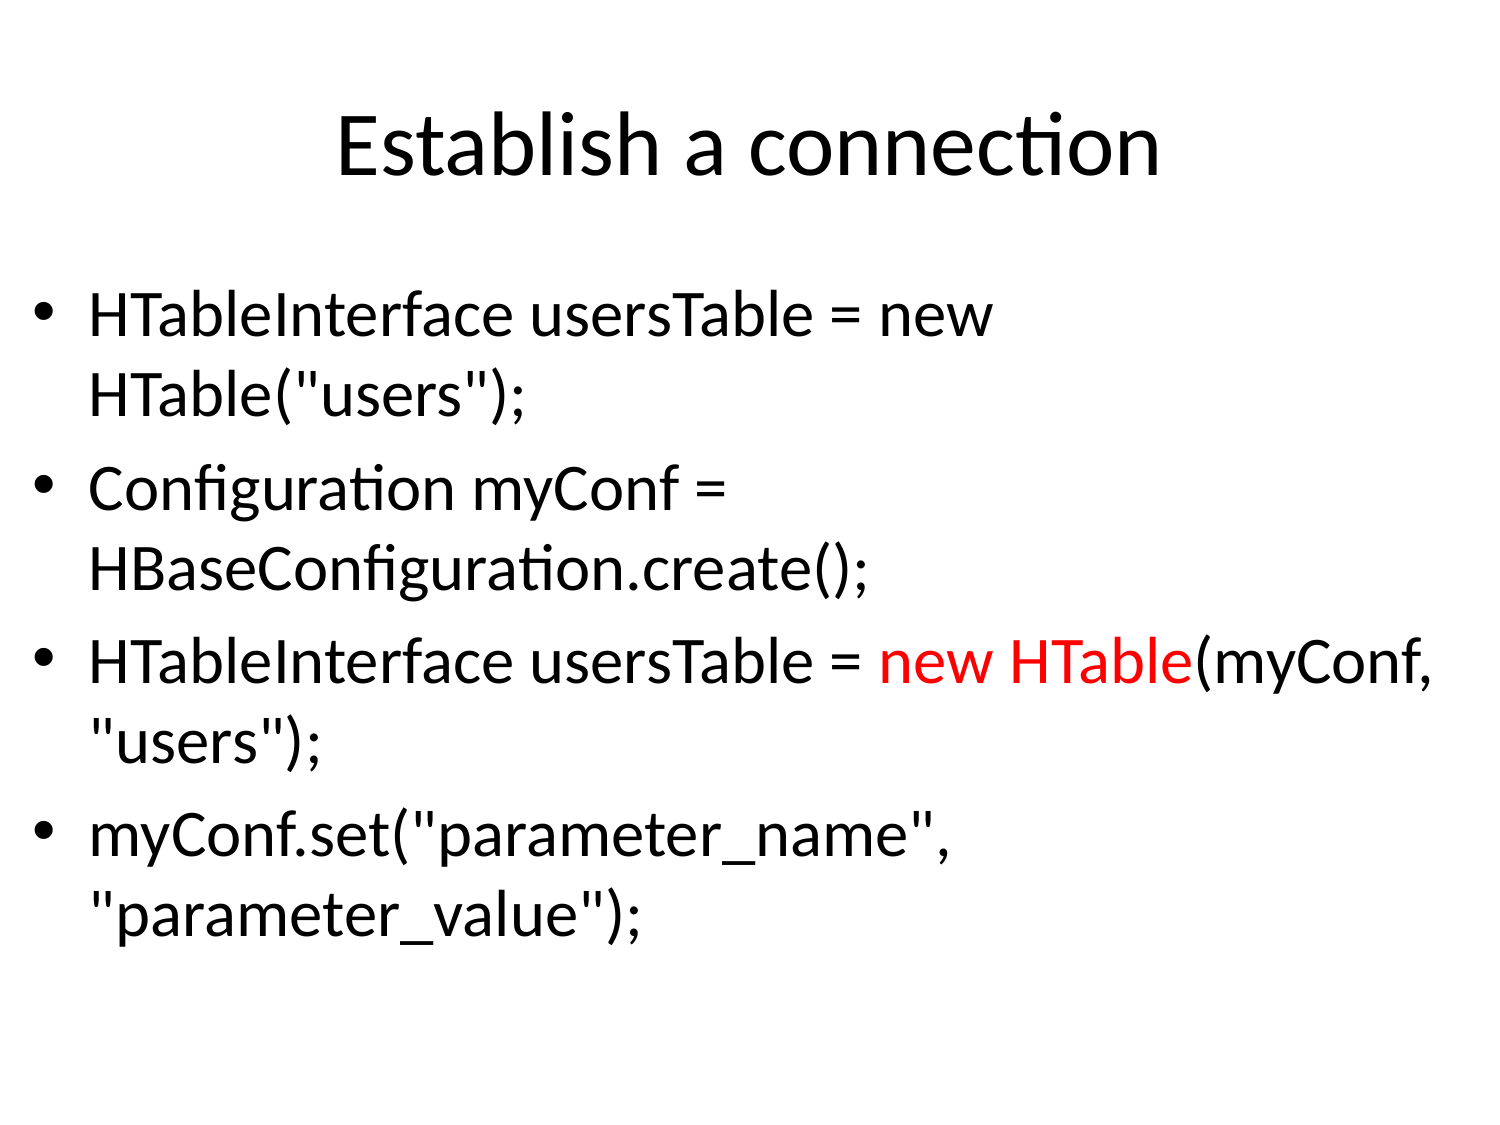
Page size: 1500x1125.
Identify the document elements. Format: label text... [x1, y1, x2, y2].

title Establish a connection [75, 45, 1425, 233]
list HTableInterface usersTable = new HTable("users"); Configuration myConf = HBaseConfiguration.create(); HTableInterface usersTable = new HTable(myConf, "users"); myConf.set("parameter_name", "parameter_value"); [17, 262, 1471, 1005]
